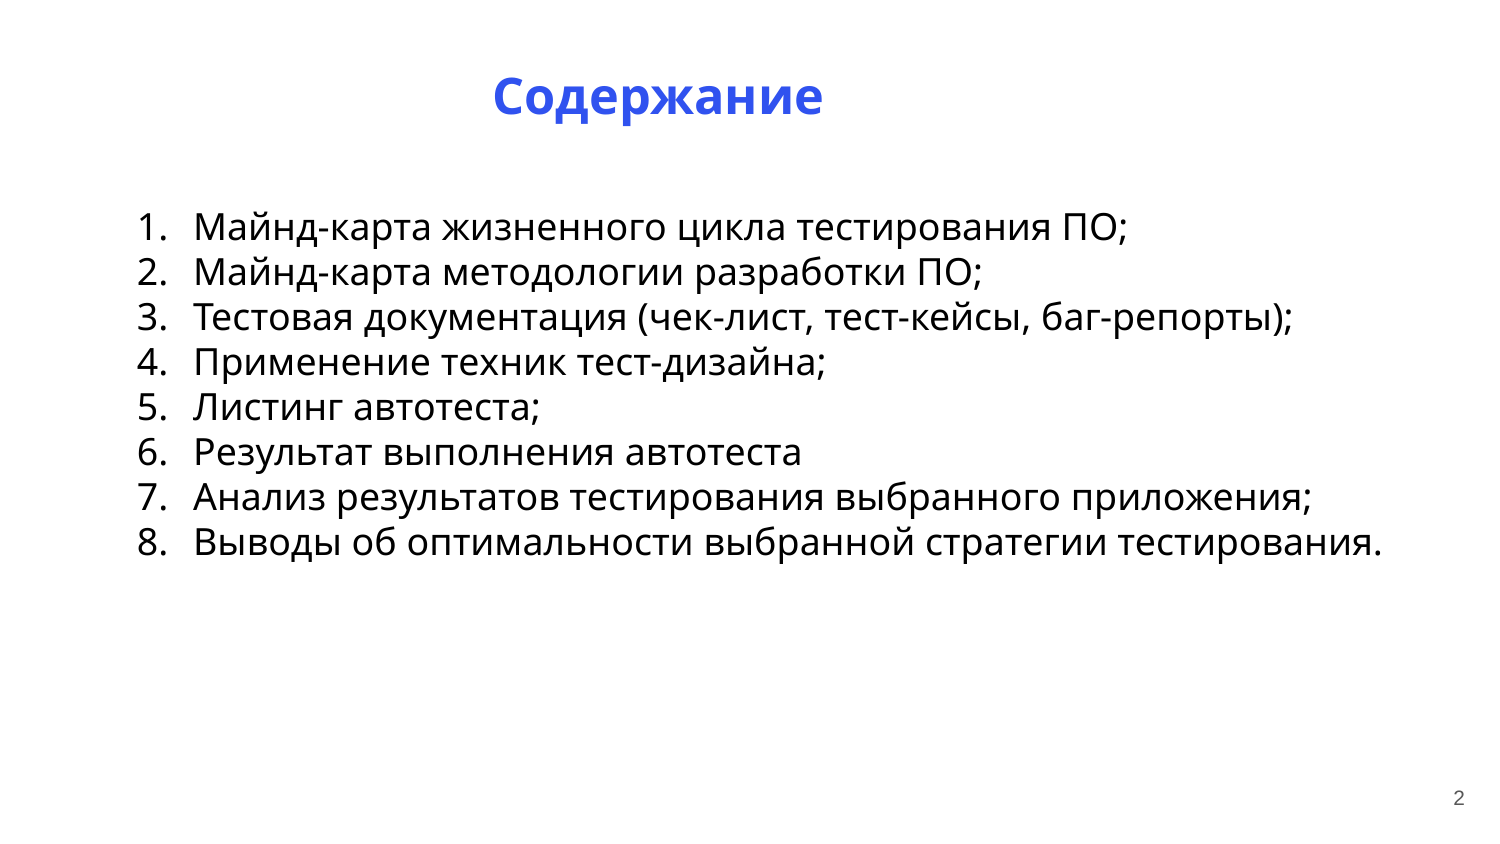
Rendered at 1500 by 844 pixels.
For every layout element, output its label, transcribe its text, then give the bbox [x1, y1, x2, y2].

text_box Майнд-карта жизненного цикла тестирования ПО; Майнд-карта методологии разработки ПО; Тестовая документация (чек-лист, тест-кейсы, баг-репорты); Применение техник тест-дизайна; Листинг автотеста; Результат выполнения автотеста Анализ результатов тестирования выбранного приложения; Выводы об оптимальности выбранной стратегии тестирования. [103, 195, 1430, 571]
title Содержание [477, 49, 880, 139]
slide_number 2 [1424, 771, 1480, 824]
